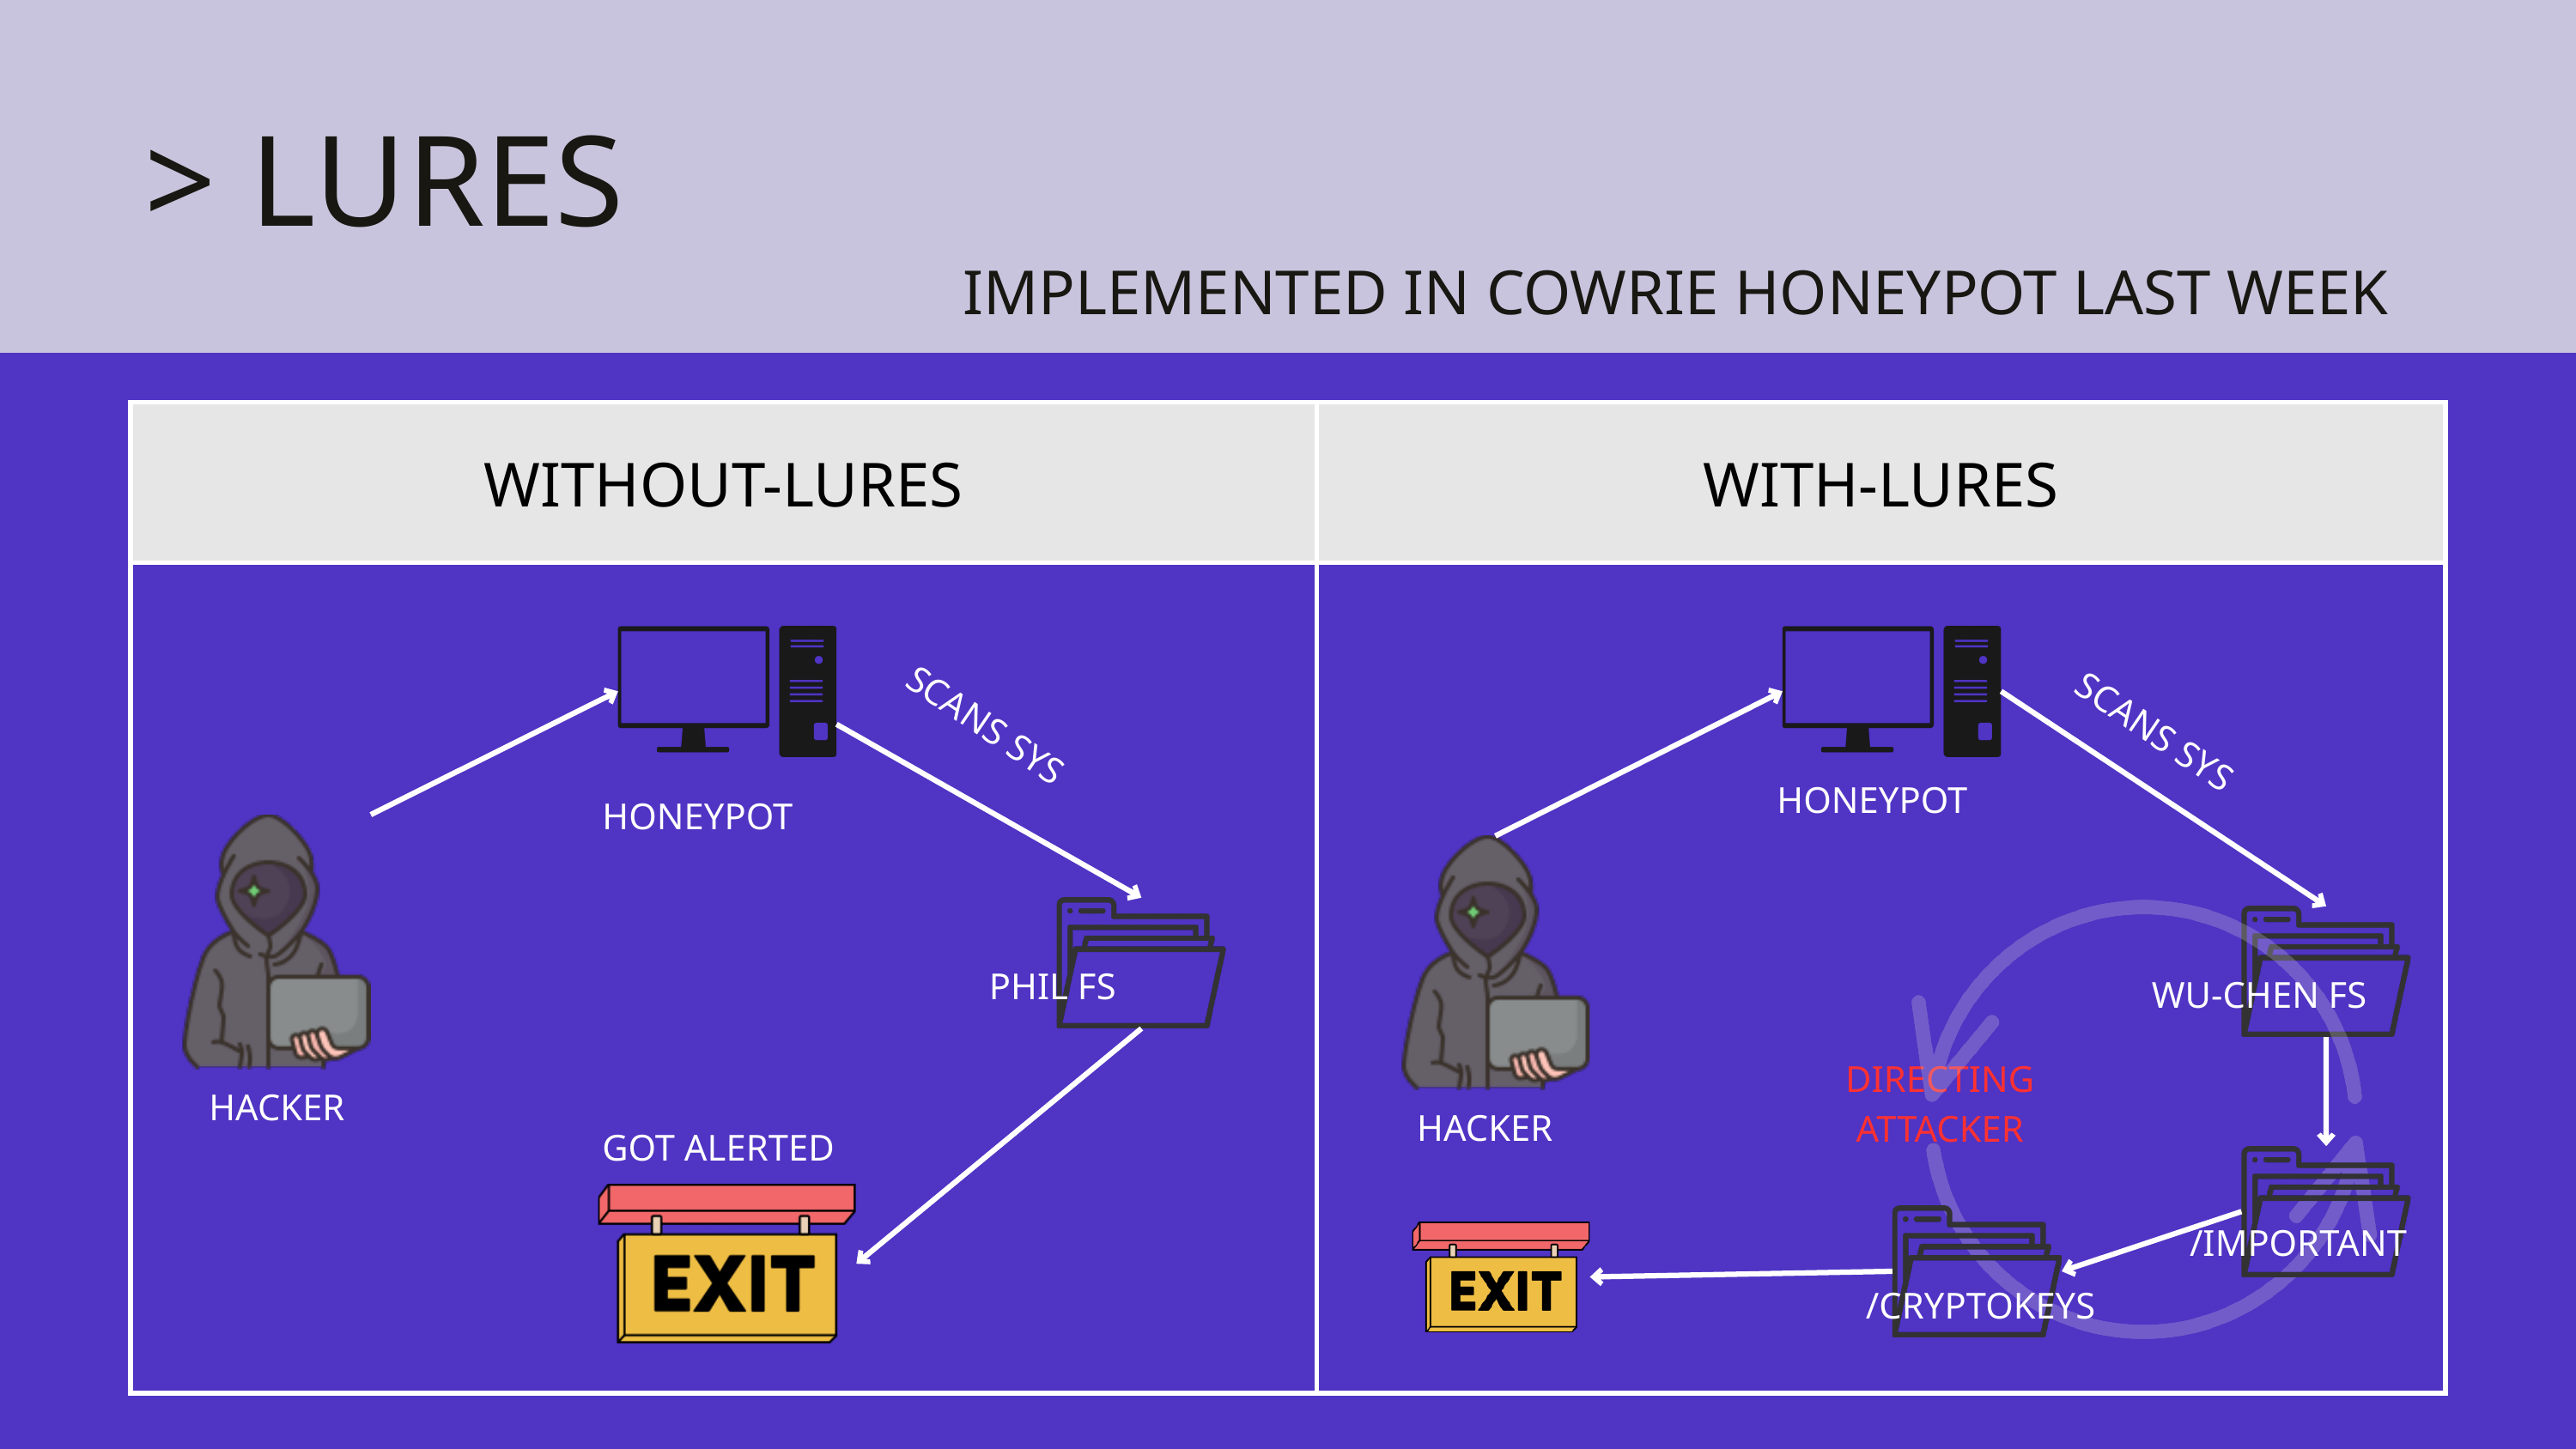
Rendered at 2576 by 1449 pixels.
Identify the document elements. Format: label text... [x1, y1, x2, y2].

text_box [1056, 1007, 1226, 1029]
text_box [2241, 1264, 2411, 1277]
text_box /IMPORTANT [2190, 1213, 2445, 1264]
text_box [2062, 1228, 2190, 1275]
text_box PHIL FS [988, 956, 1255, 1007]
text_box [1495, 689, 1783, 836]
text_box HONEYPOT [1777, 770, 2164, 822]
table_cell [1319, 565, 2443, 1391]
text_box SCANS SYS [2068, 655, 2315, 846]
text_box [1892, 1205, 2063, 1276]
text_box HACKER [1417, 1098, 1691, 1149]
text_box /CRYPTOKEYS [1865, 1276, 2122, 1326]
text_box [856, 1028, 1142, 1264]
text_box [181, 815, 371, 1070]
text_box [1412, 1222, 1590, 1332]
text_box [2241, 1146, 2411, 1213]
table_cell [133, 565, 1315, 1391]
text_box [1056, 897, 1226, 956]
text_box [989, 810, 1142, 899]
text_box GOT ALERTED [602, 1118, 866, 1168]
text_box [0, 0, 2576, 353]
text_box [1782, 626, 2002, 757]
text_box [1911, 1229, 2378, 1339]
text_box SCANS SYS [899, 649, 1145, 840]
text_box [2319, 1037, 2333, 1146]
text_box [1911, 900, 2378, 1270]
text_box WU-CHEN FS [2151, 965, 2408, 1016]
table_header WITHOUT-LURES [133, 404, 1315, 561]
text_box HACKER [209, 1077, 483, 1128]
text_box [1400, 835, 1590, 1091]
text_box [2378, 906, 2411, 1038]
text_box [1892, 1326, 2063, 1337]
table_header WITH-LURES [1319, 404, 2443, 561]
text_box HONEYPOT [602, 786, 989, 837]
text_box [370, 689, 618, 815]
text_box [617, 626, 837, 757]
text_box DIRECTING ATTACKER [1819, 1049, 1911, 1149]
text_box [598, 1184, 857, 1343]
